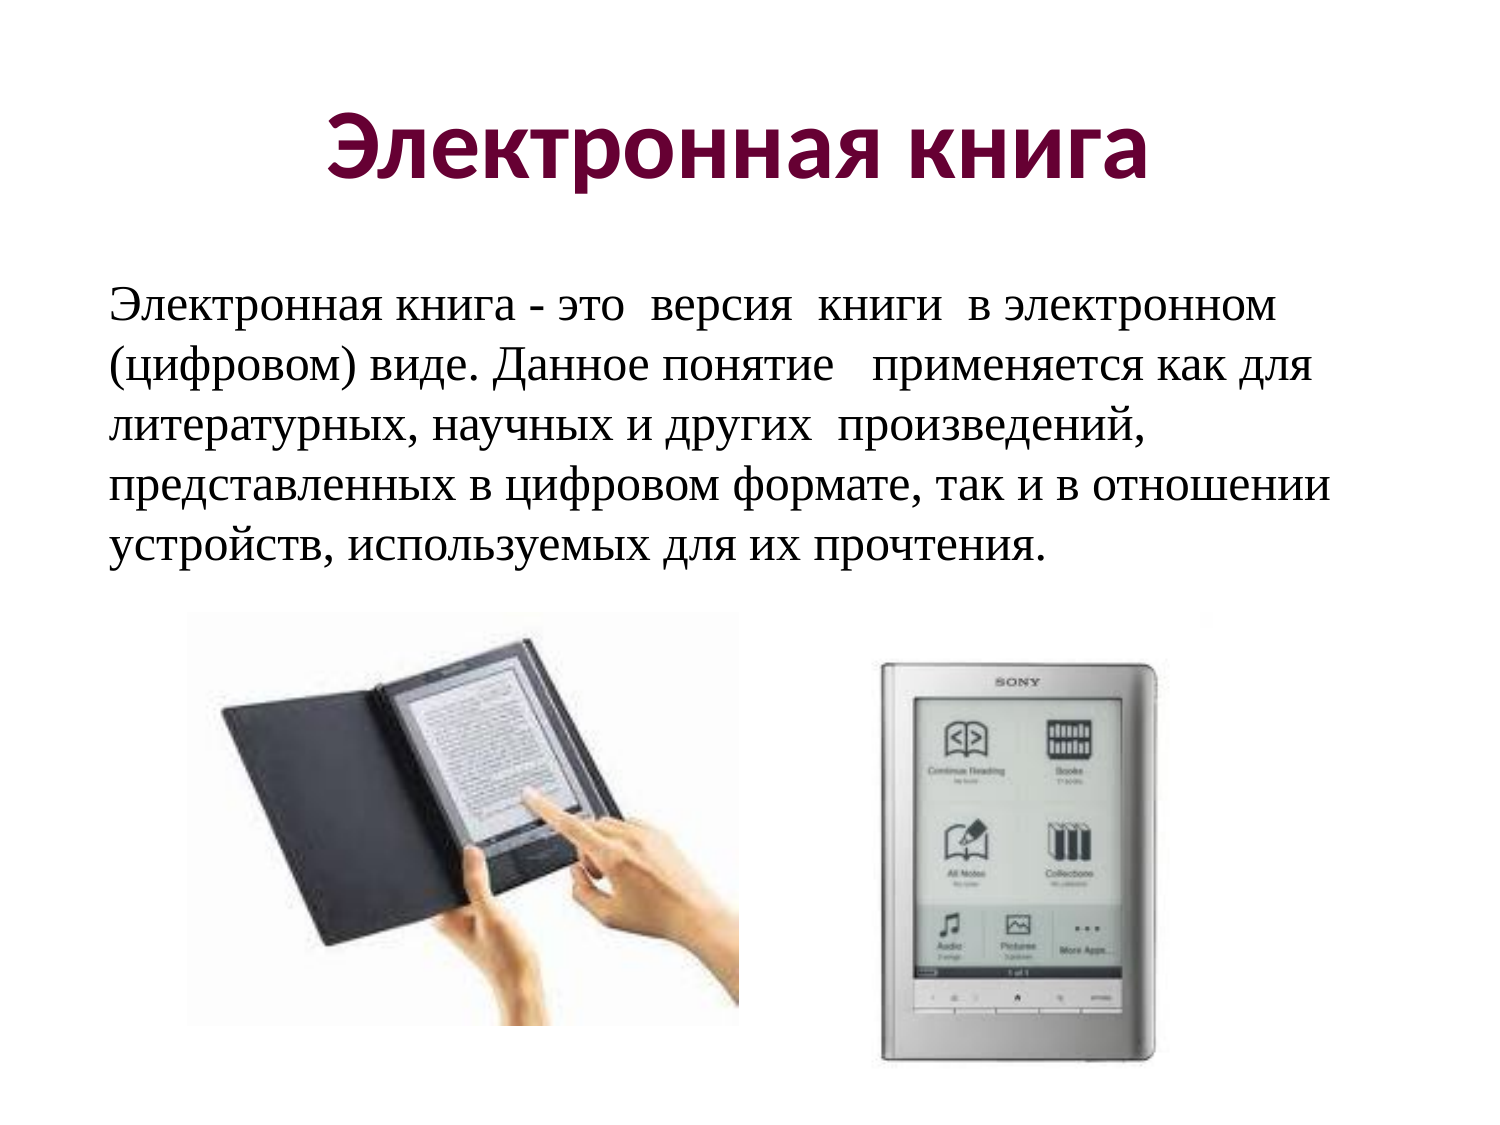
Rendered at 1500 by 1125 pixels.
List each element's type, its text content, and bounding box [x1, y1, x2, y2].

picture [824, 612, 1213, 1114]
title Электронная книга [75, 45, 1425, 233]
picture [187, 612, 740, 1026]
list Электронная книга - это версия книги в электронном (цифровом) виде. Данное понятие применяется как для литературных, научных и других произведений, представленных в цифровом формате, так и в отношении устройств, используемых для их прочтения. [75, 262, 1425, 1005]
